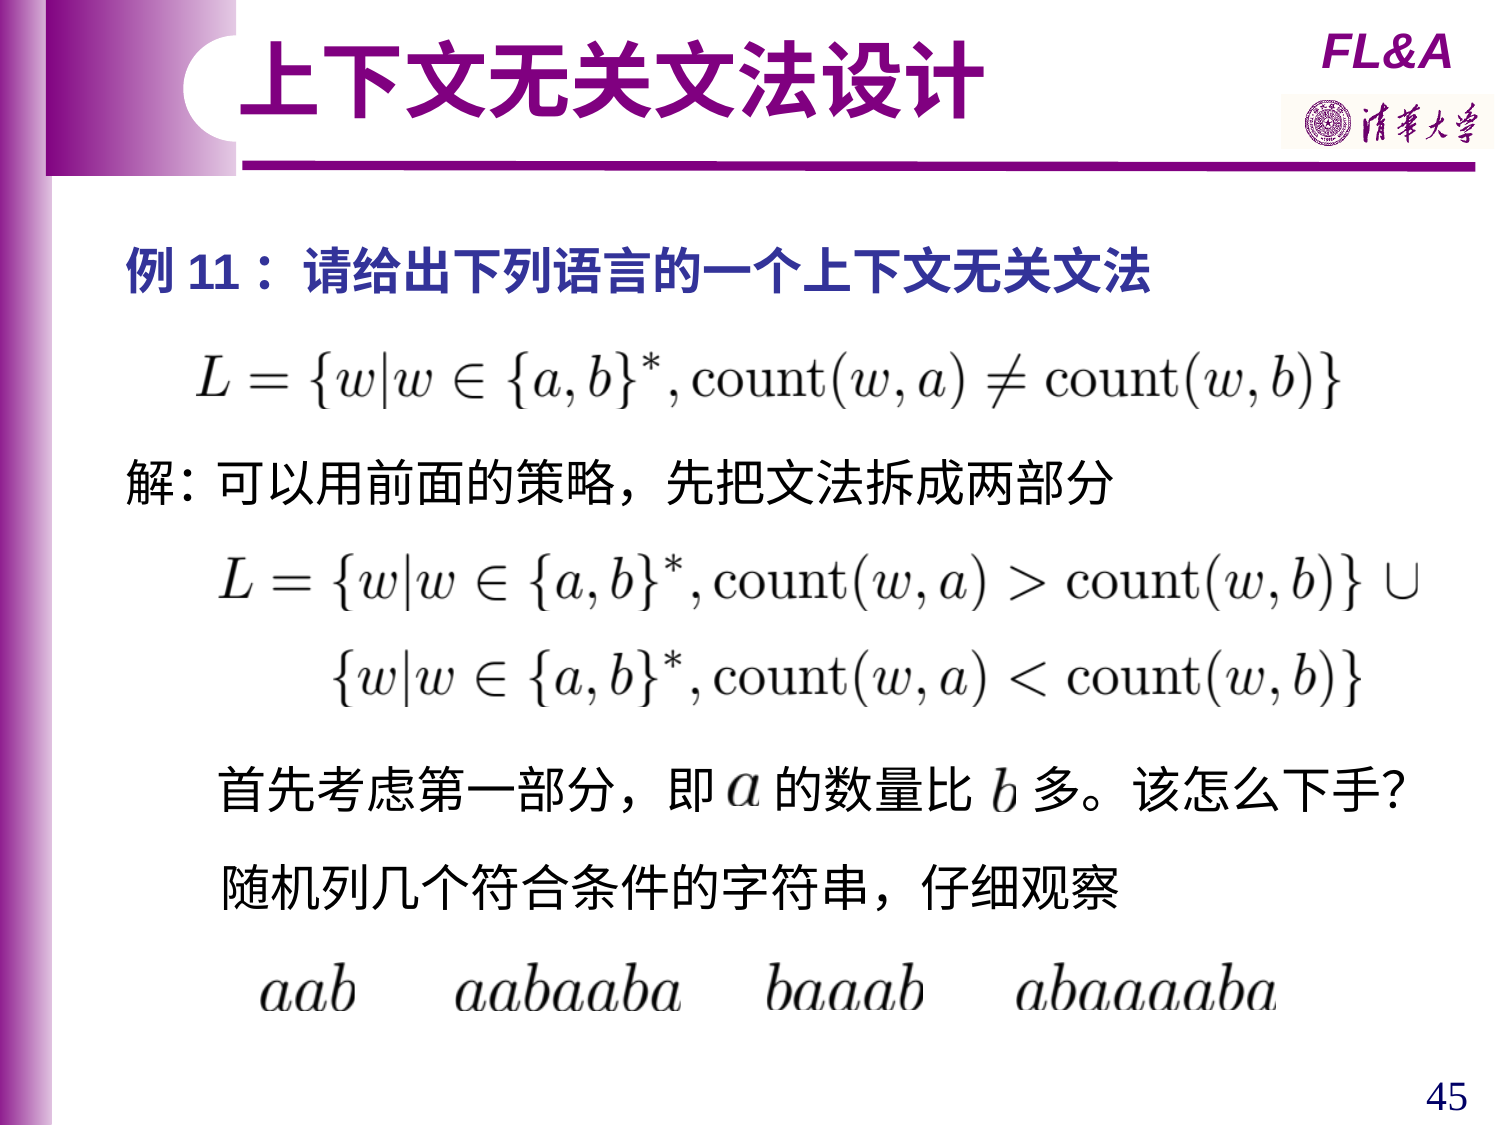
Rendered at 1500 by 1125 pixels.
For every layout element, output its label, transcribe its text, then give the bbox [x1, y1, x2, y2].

text_box 随机列几个符合条件的字符串，仔细观察 [205, 848, 1295, 924]
picture [455, 962, 681, 1011]
picture [766, 961, 924, 1010]
picture [259, 962, 355, 1011]
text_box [201, 751, 1466, 828]
text_box 例11：请给出下列语言的一个上下文无关文法 [110, 231, 1500, 377]
picture [1281, 94, 1495, 149]
text_box 解： [110, 444, 200, 520]
text_box 45 [1411, 1061, 1500, 1125]
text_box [217, 552, 1418, 707]
text_box 可以用前面的策略，先把文法拆成两部分 [200, 444, 1373, 520]
picture [1015, 961, 1277, 1010]
picture [195, 350, 1341, 409]
text_box 上下文无关文法设计 [143, 32, 1081, 137]
